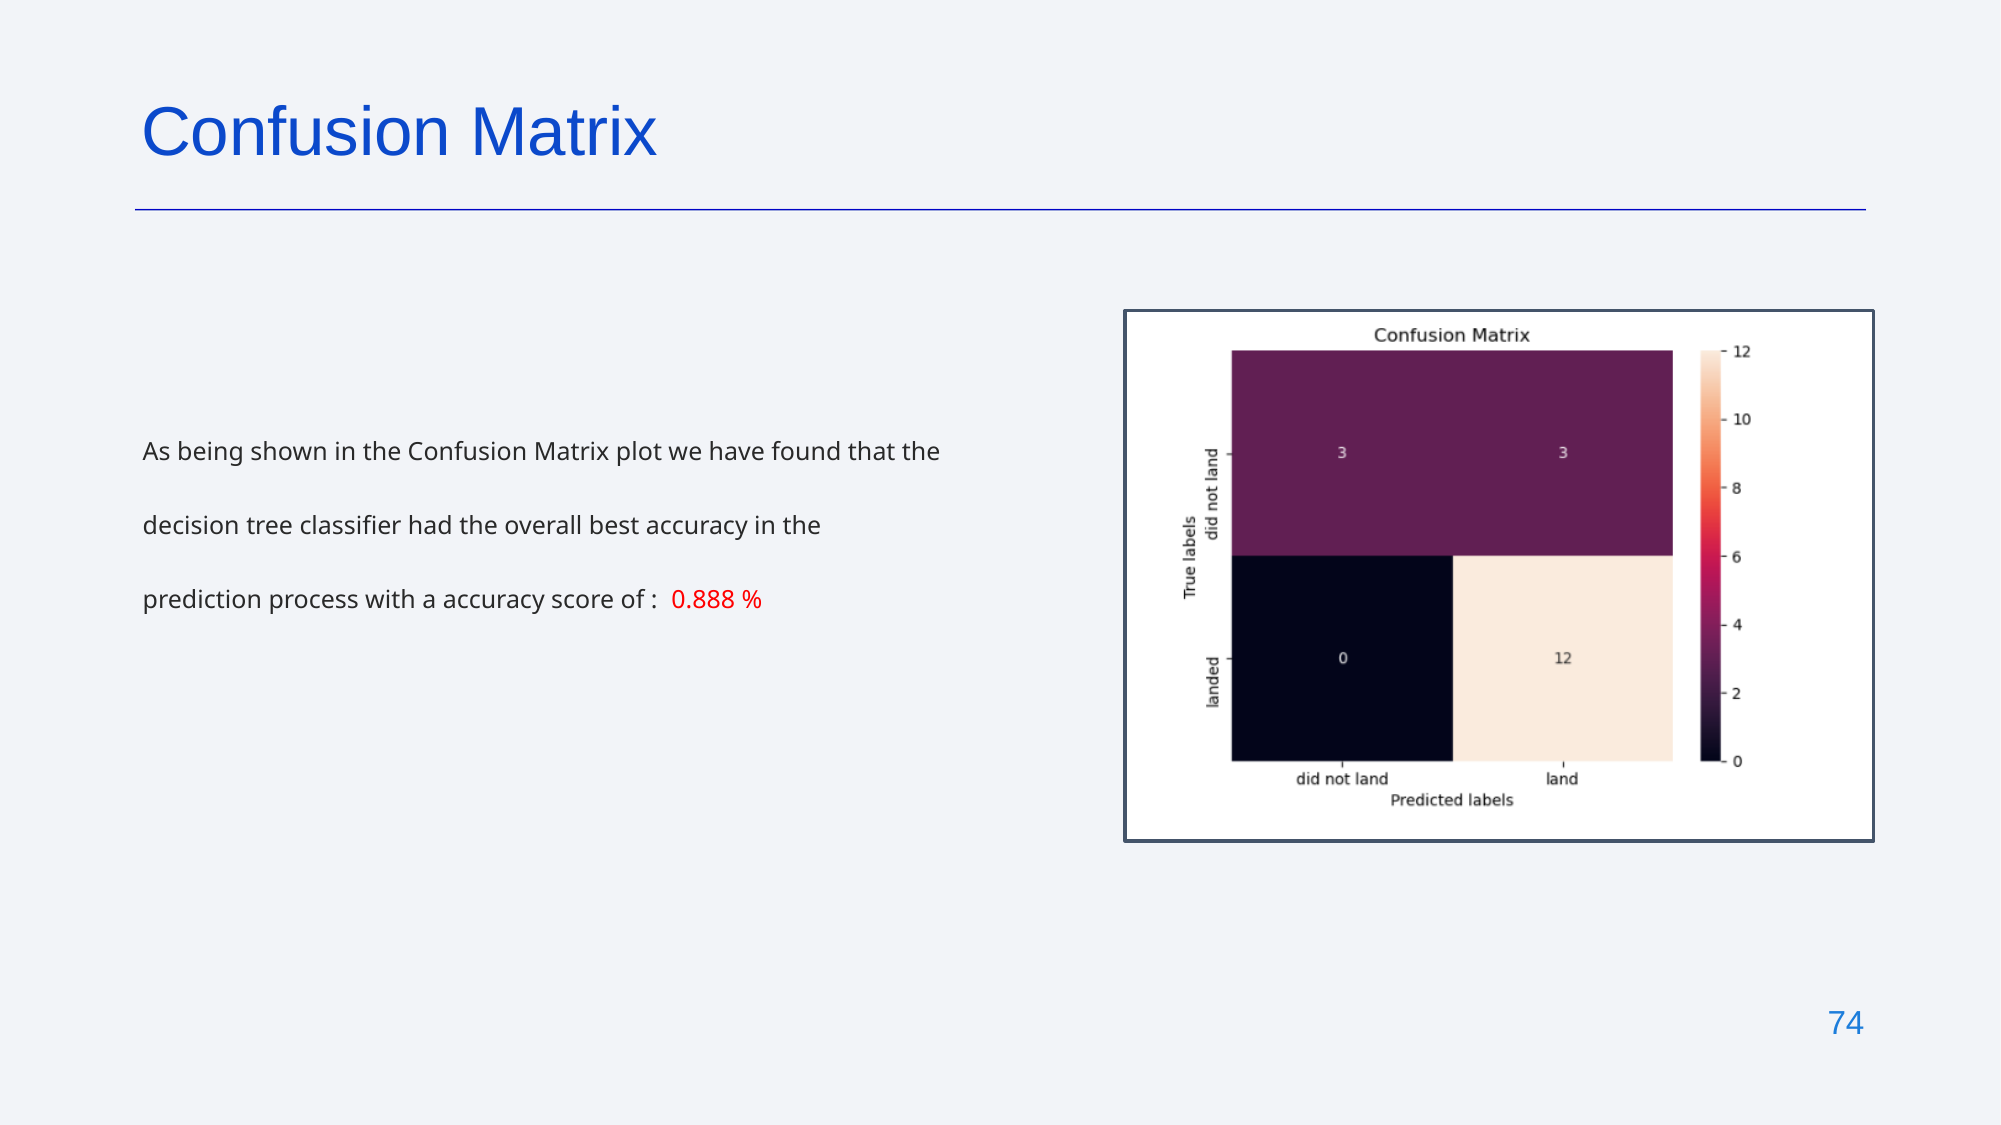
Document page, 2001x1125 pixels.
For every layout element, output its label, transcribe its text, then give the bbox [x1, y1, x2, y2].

slide_number ‹#› [1429, 988, 1880, 1055]
picture [0, 0, 2001, 1125]
list As being shown in the Confusion Matrix plot we have found that the decision tree classifier had the overall best accuracy in the prediction process with a accuracy score of : 0.888 % [127, 413, 1121, 779]
text_box Confusion Matrix [126, 88, 1852, 179]
